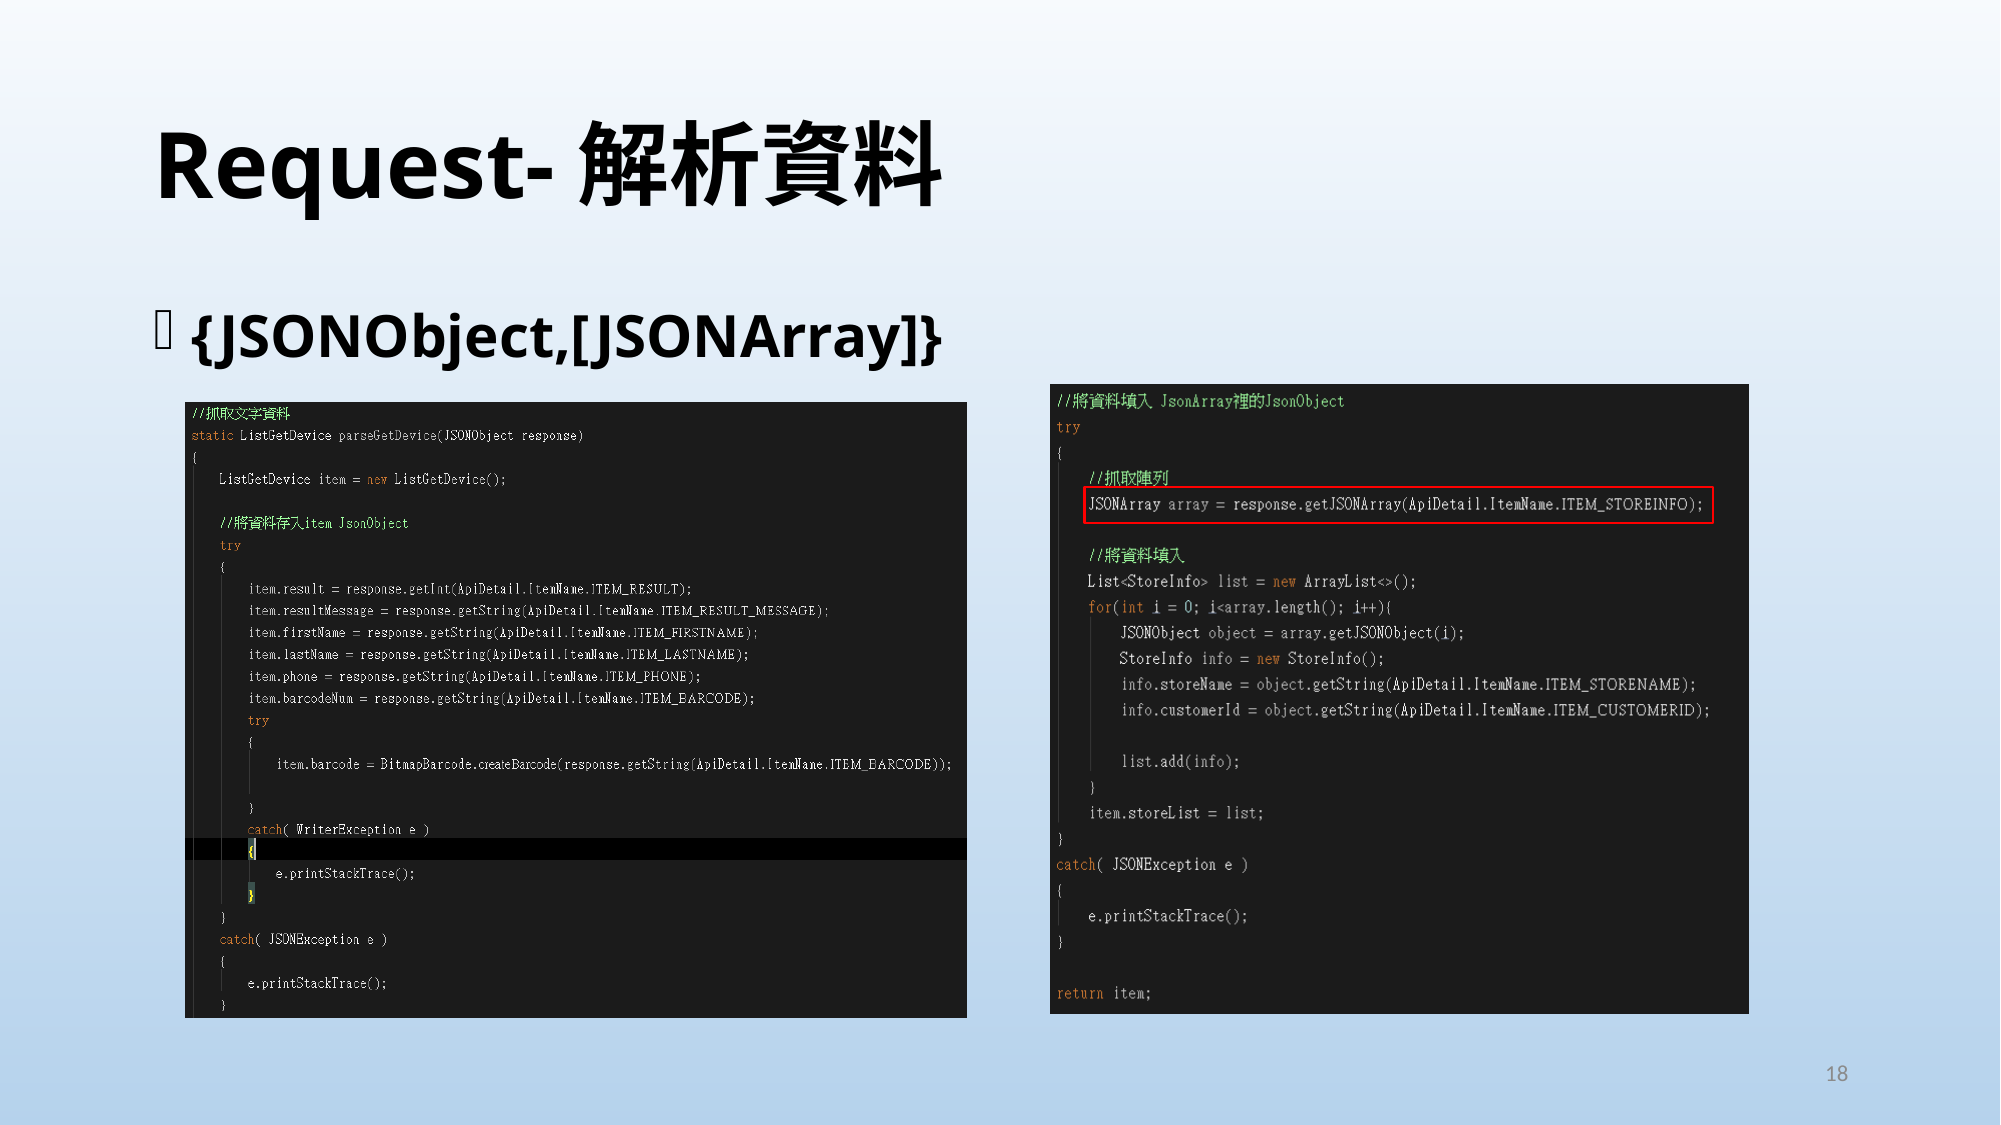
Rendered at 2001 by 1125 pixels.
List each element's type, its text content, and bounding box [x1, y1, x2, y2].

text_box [1050, 384, 1749, 1014]
title Request-解析資料 [138, 60, 1864, 278]
picture [184, 402, 967, 1018]
slide_number 18 [1413, 1042, 1864, 1103]
text_box {JSONObject,[JSONArray]} [138, 299, 1864, 1014]
